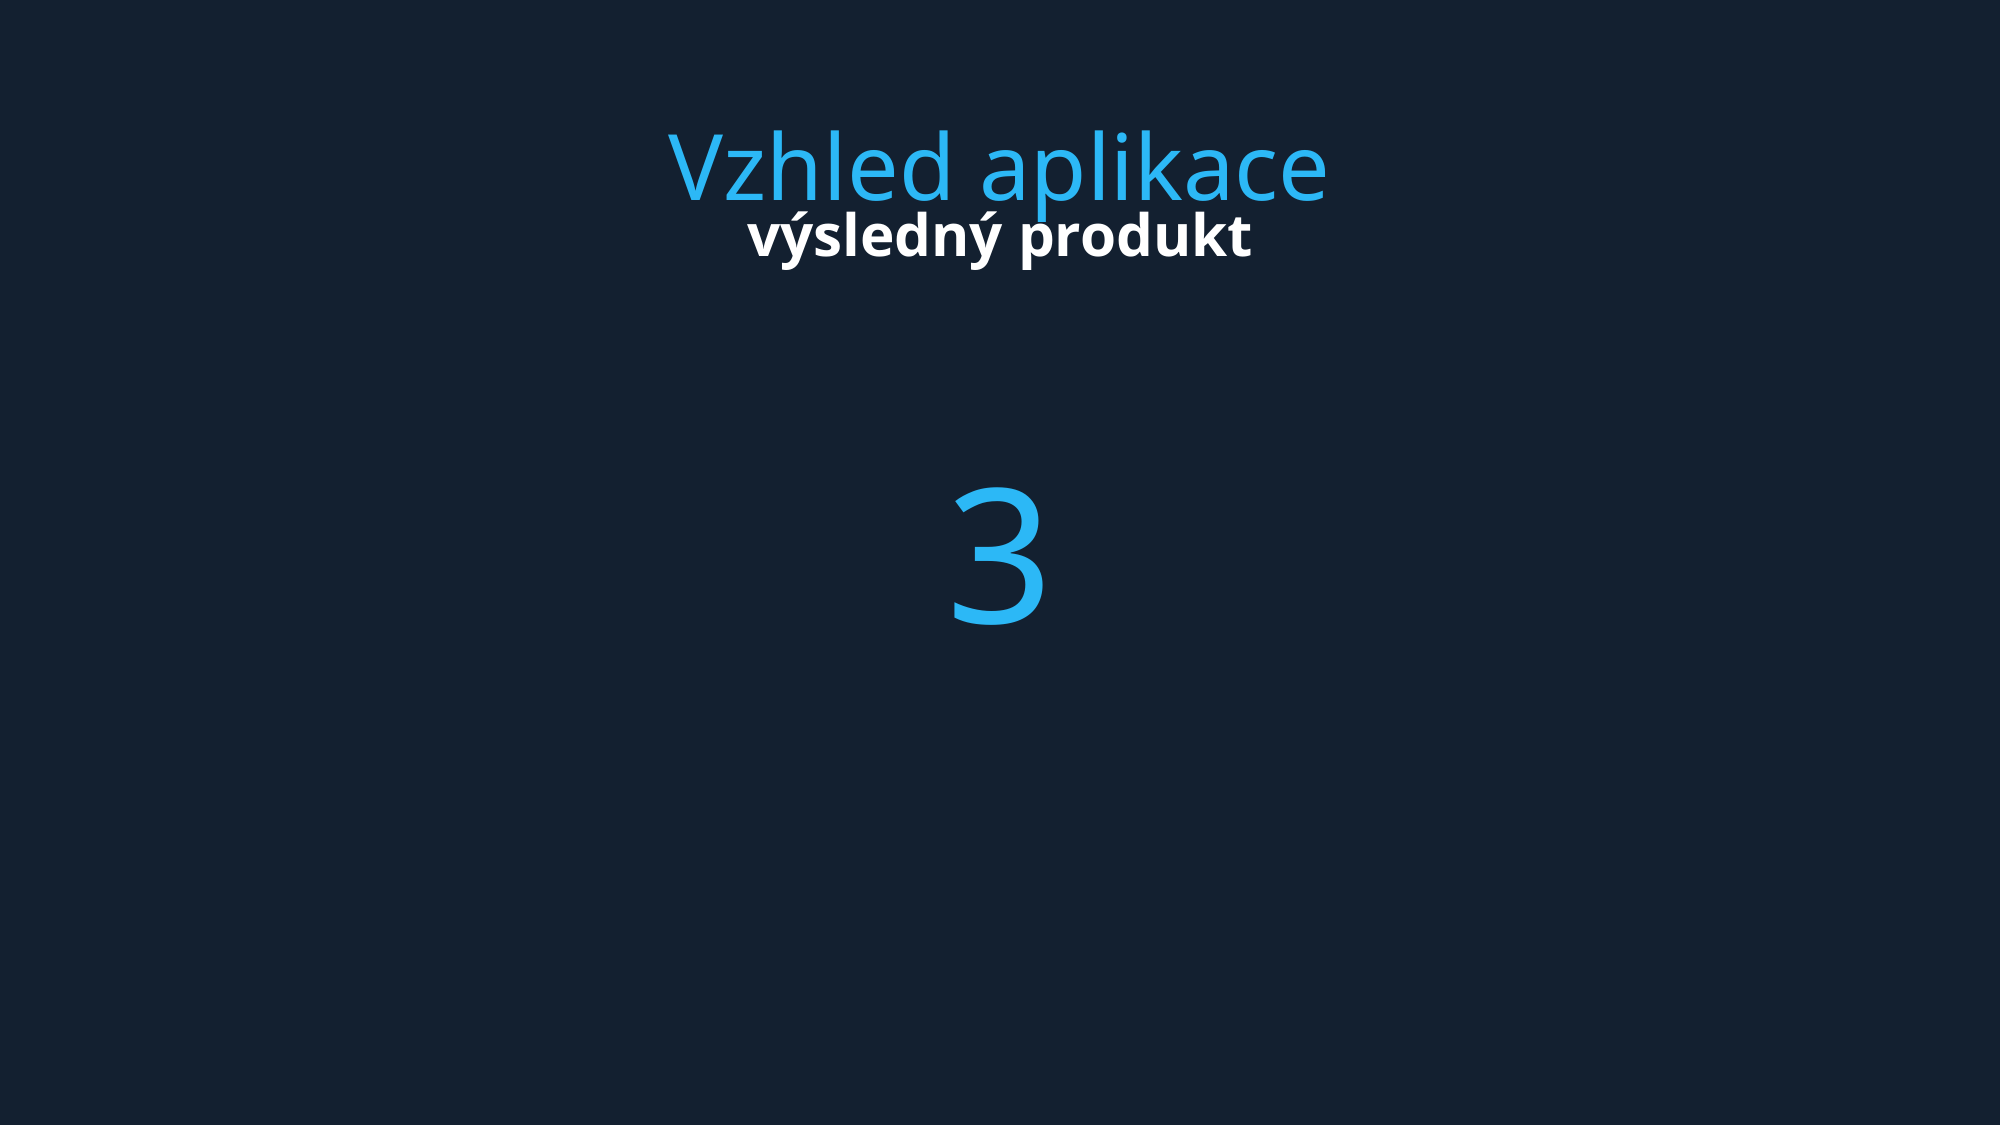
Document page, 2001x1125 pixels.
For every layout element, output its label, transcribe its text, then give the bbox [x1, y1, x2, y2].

text_box 3 [137, 453, 1863, 672]
list výsledný produkt [662, 107, 1338, 325]
title Vzhled aplikace [137, 62, 1863, 280]
